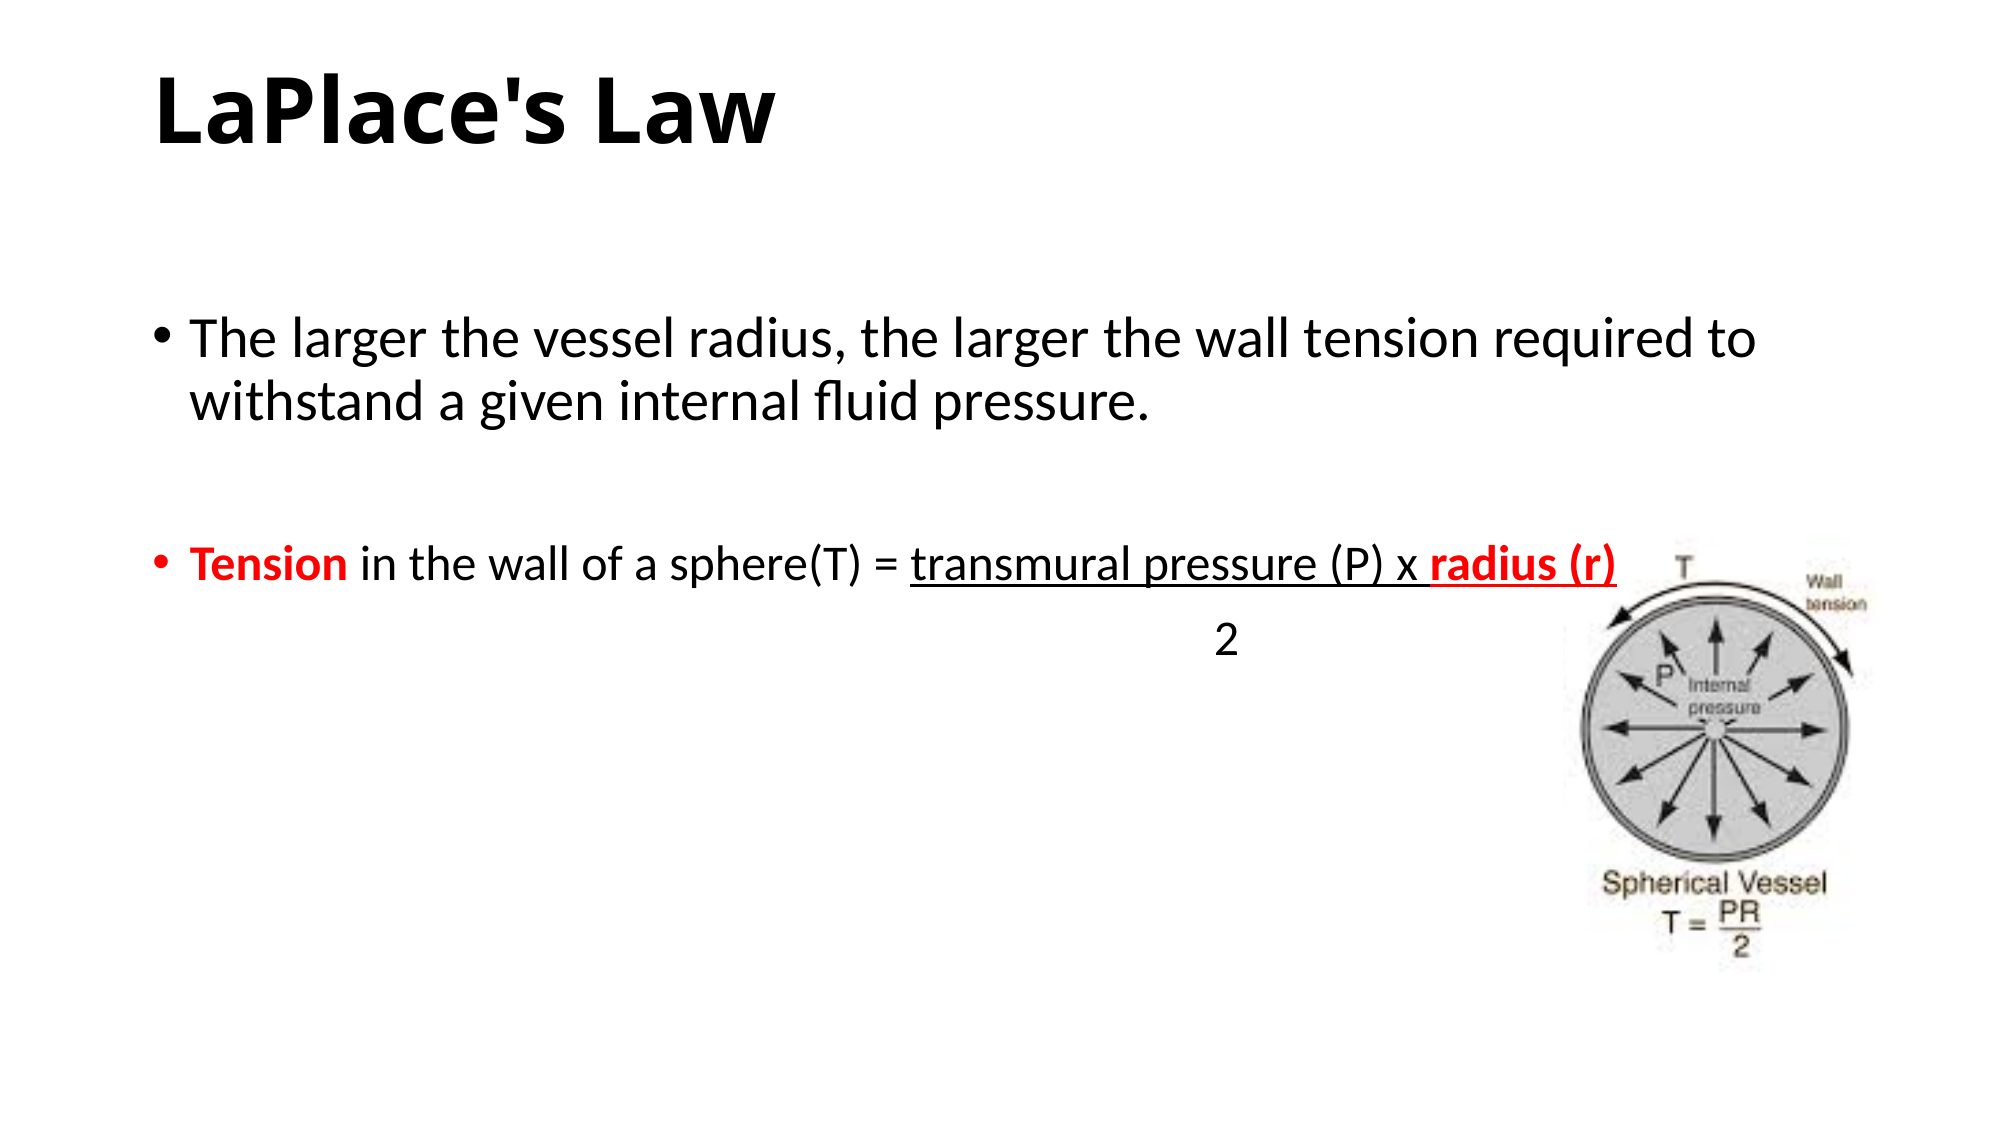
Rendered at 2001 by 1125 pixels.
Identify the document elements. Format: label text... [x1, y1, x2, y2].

list The larger the vessel radius, the larger the wall tension required to withstand a given internal fluid pressure. Tension in the wall of a sphere(T) = transmural pressure (P) x radius (r) 2 [137, 299, 1863, 1019]
title LaPlace's Law [137, 59, 1863, 278]
picture [1562, 537, 1884, 972]
